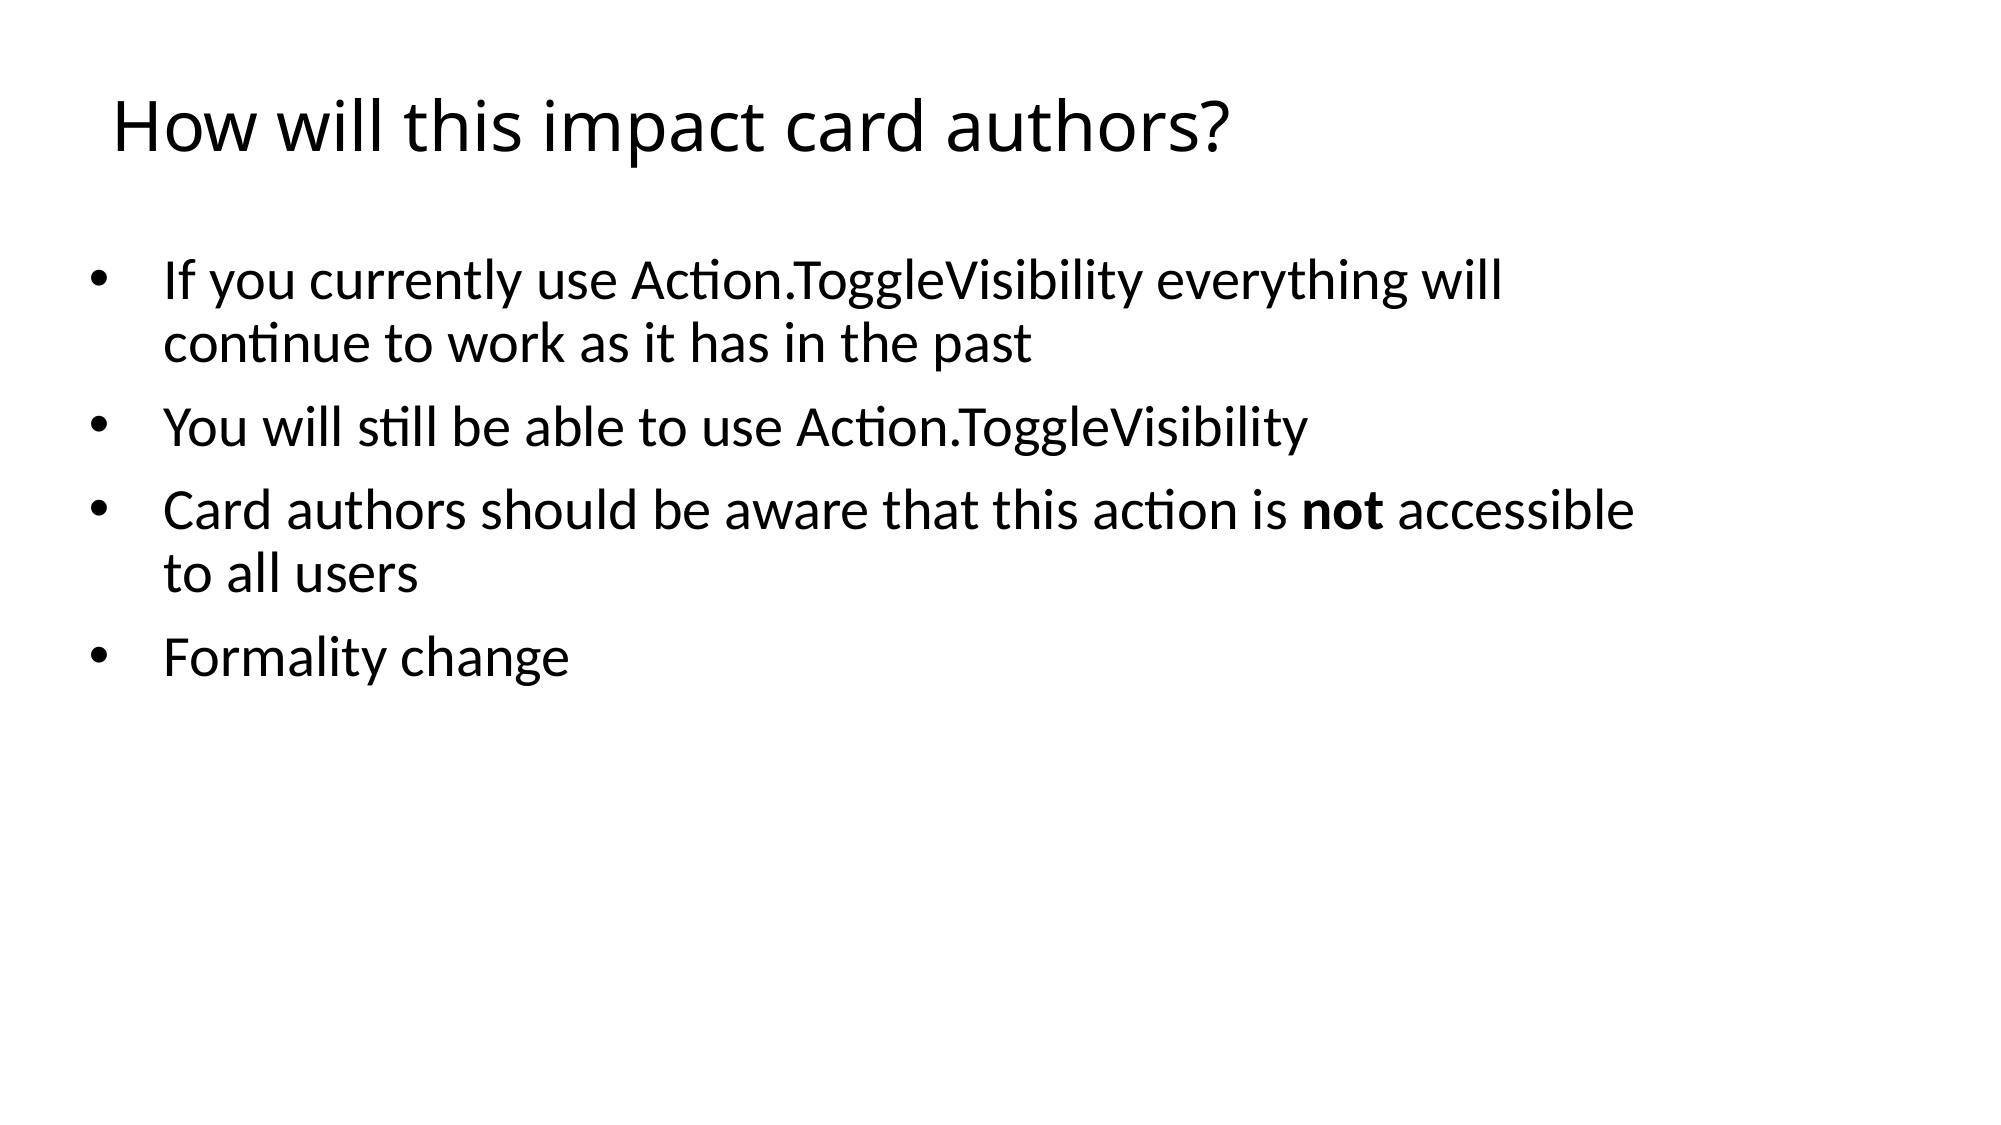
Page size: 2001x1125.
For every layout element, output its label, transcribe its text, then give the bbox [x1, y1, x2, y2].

title How will this impact card authors? [96, 83, 1904, 175]
list If you currently use Action.ToggleVisibility everything will continue to work as it has in the past You will still be able to use Action.ToggleVisibility Card authors should be aware that this action is not accessible to all users Formality change [64, 233, 1710, 902]
